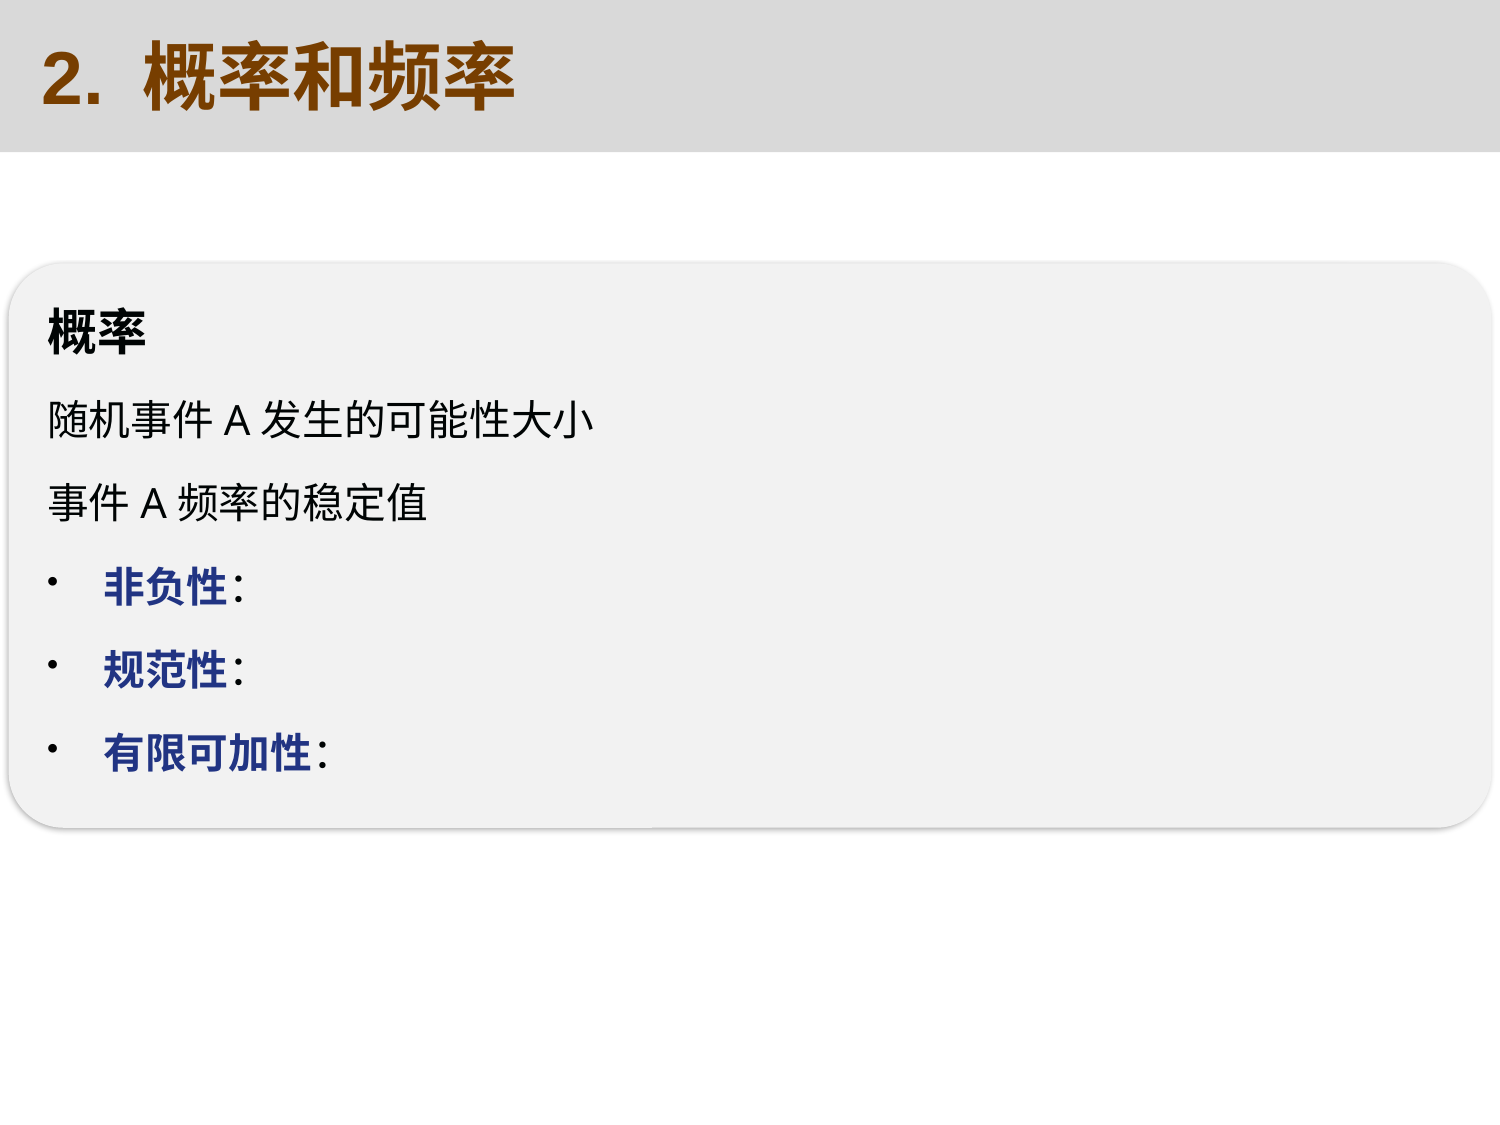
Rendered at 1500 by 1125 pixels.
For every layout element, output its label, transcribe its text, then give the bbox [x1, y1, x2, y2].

text_box [0, 0, 1500, 154]
text_box [7, 262, 1493, 829]
text_box 2. 概率和频率 [26, 22, 533, 127]
